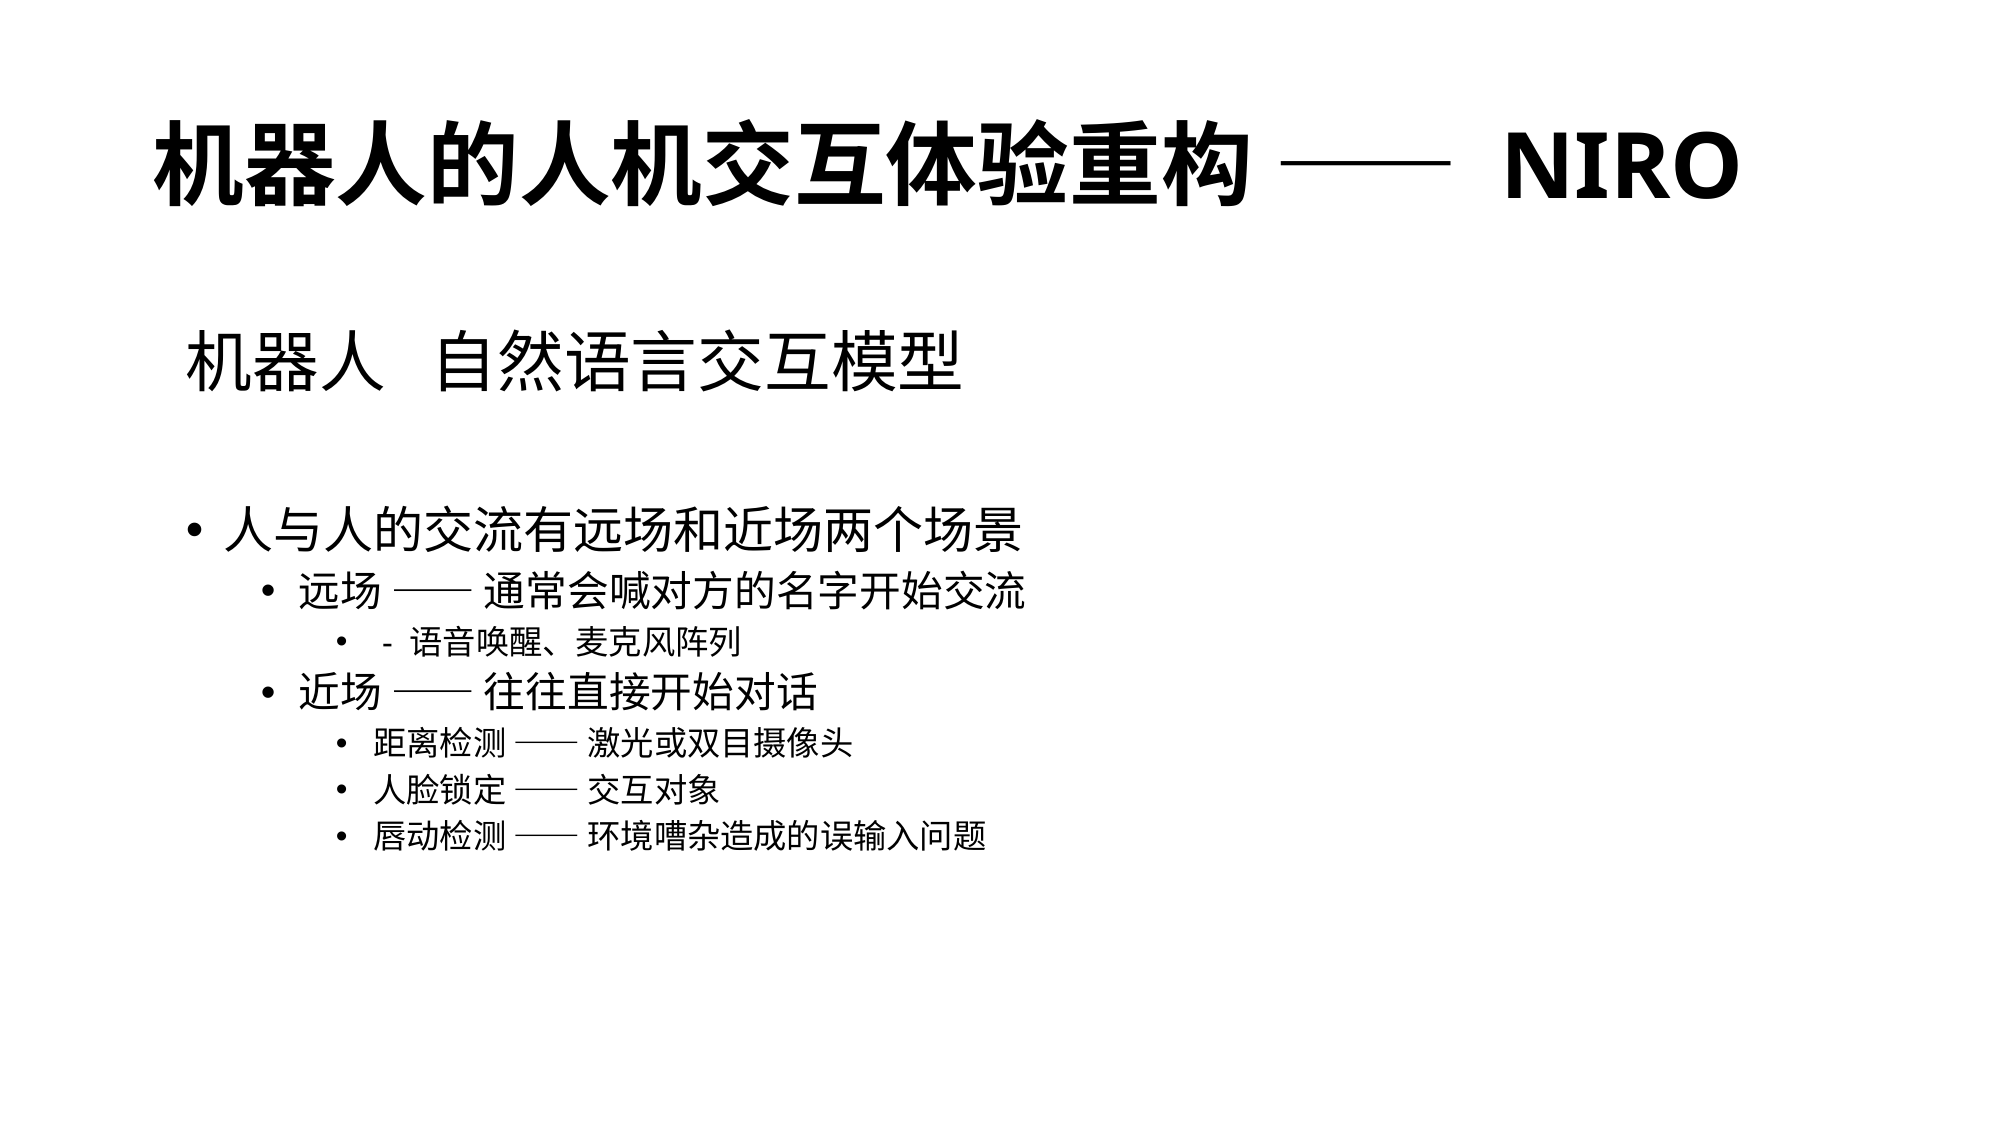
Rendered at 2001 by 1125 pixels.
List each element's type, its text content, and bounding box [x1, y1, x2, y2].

title 机器人的人机交互体验重构 —— NIRO [137, 59, 1863, 278]
list 机器人 自然语言交互模型 人与人的交流有远场和近场两个场景 远场 —— 通常会喊对方的名字开始交流 - 语音唤醒、麦克风阵列 近场 —— 往往直接开始对话 距离检测 —— 激光或双目摄像头 人脸锁定 —— 交互对象 唇动检测 —— 环境嘈杂造成的误输入问题 [170, 321, 1896, 1036]
